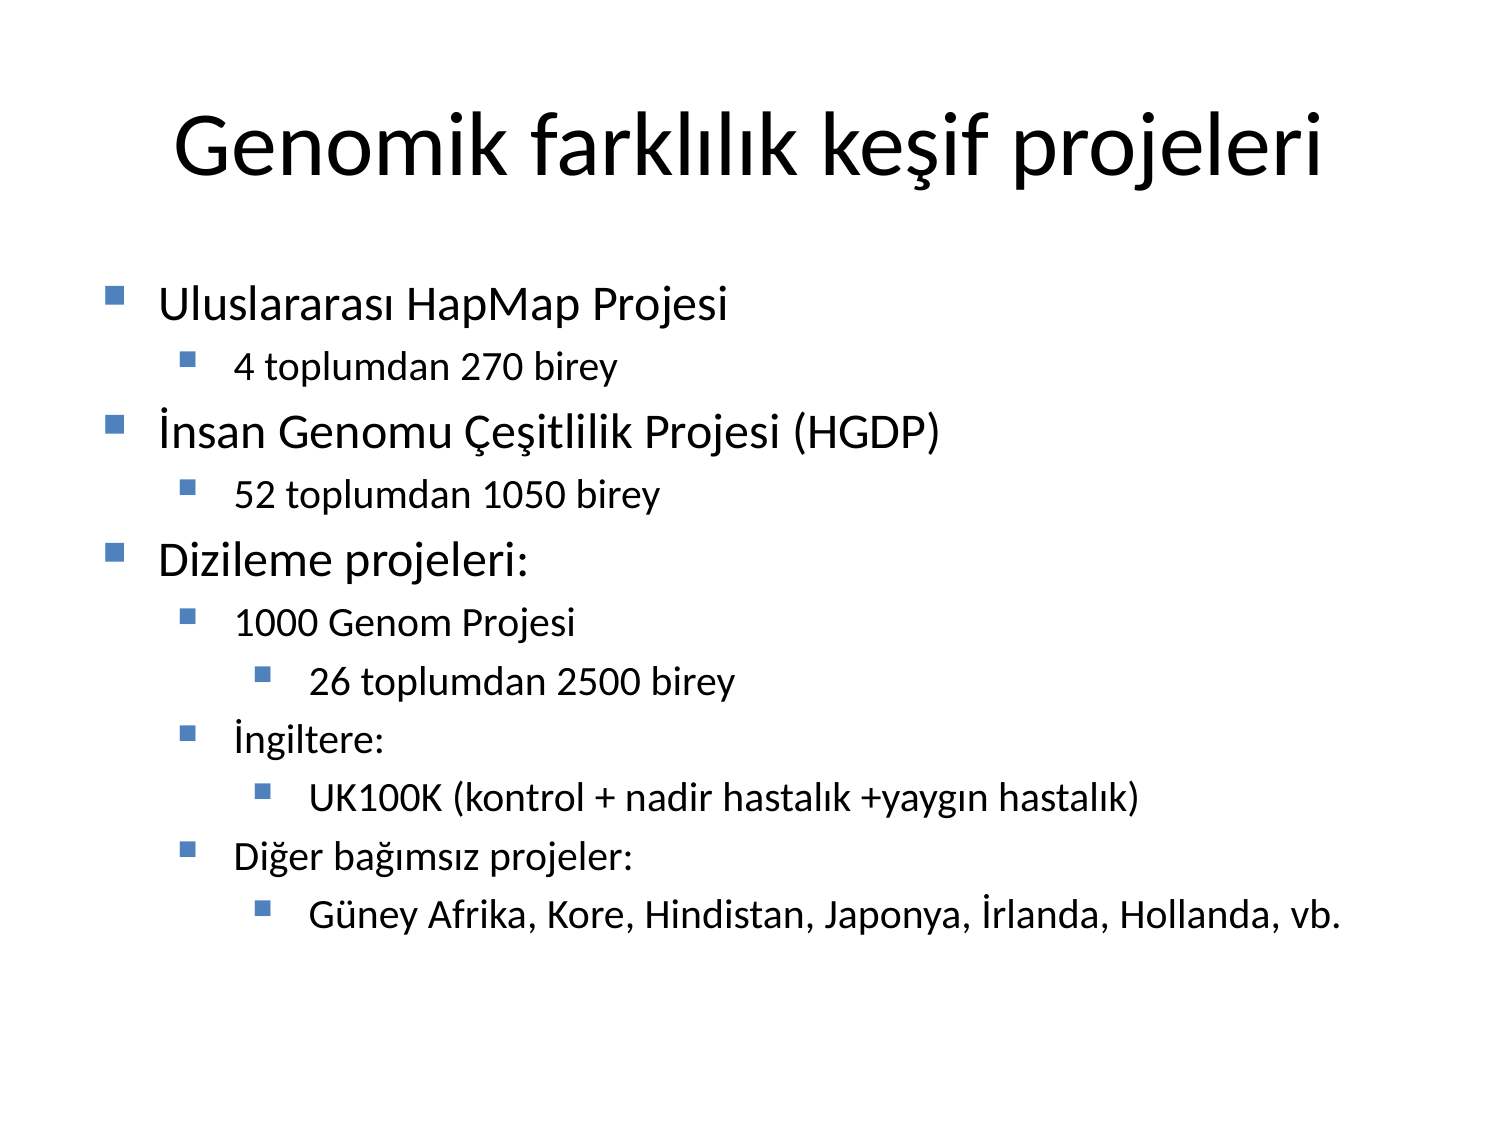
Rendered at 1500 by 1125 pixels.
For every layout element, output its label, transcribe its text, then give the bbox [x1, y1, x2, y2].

text_box Uluslararası HapMap Projesi 4 toplumdan 270 birey İnsan Genomu Çeşitlilik Projesi (HGDP) 52 toplumdan 1050 birey Dizileme projeleri: 1000 Genom Projesi 26 toplumdan 2500 birey İngiltere: UK100K (kontrol + nadir hastalık +yaygın hastalık) Diğer bağımsız projeler: Güney Afrika, Kore, Hindistan, Japonya, İrlanda, Hollanda, vb. [87, 262, 1425, 963]
title Genomik farklılık keşif projeleri [75, 45, 1425, 233]
